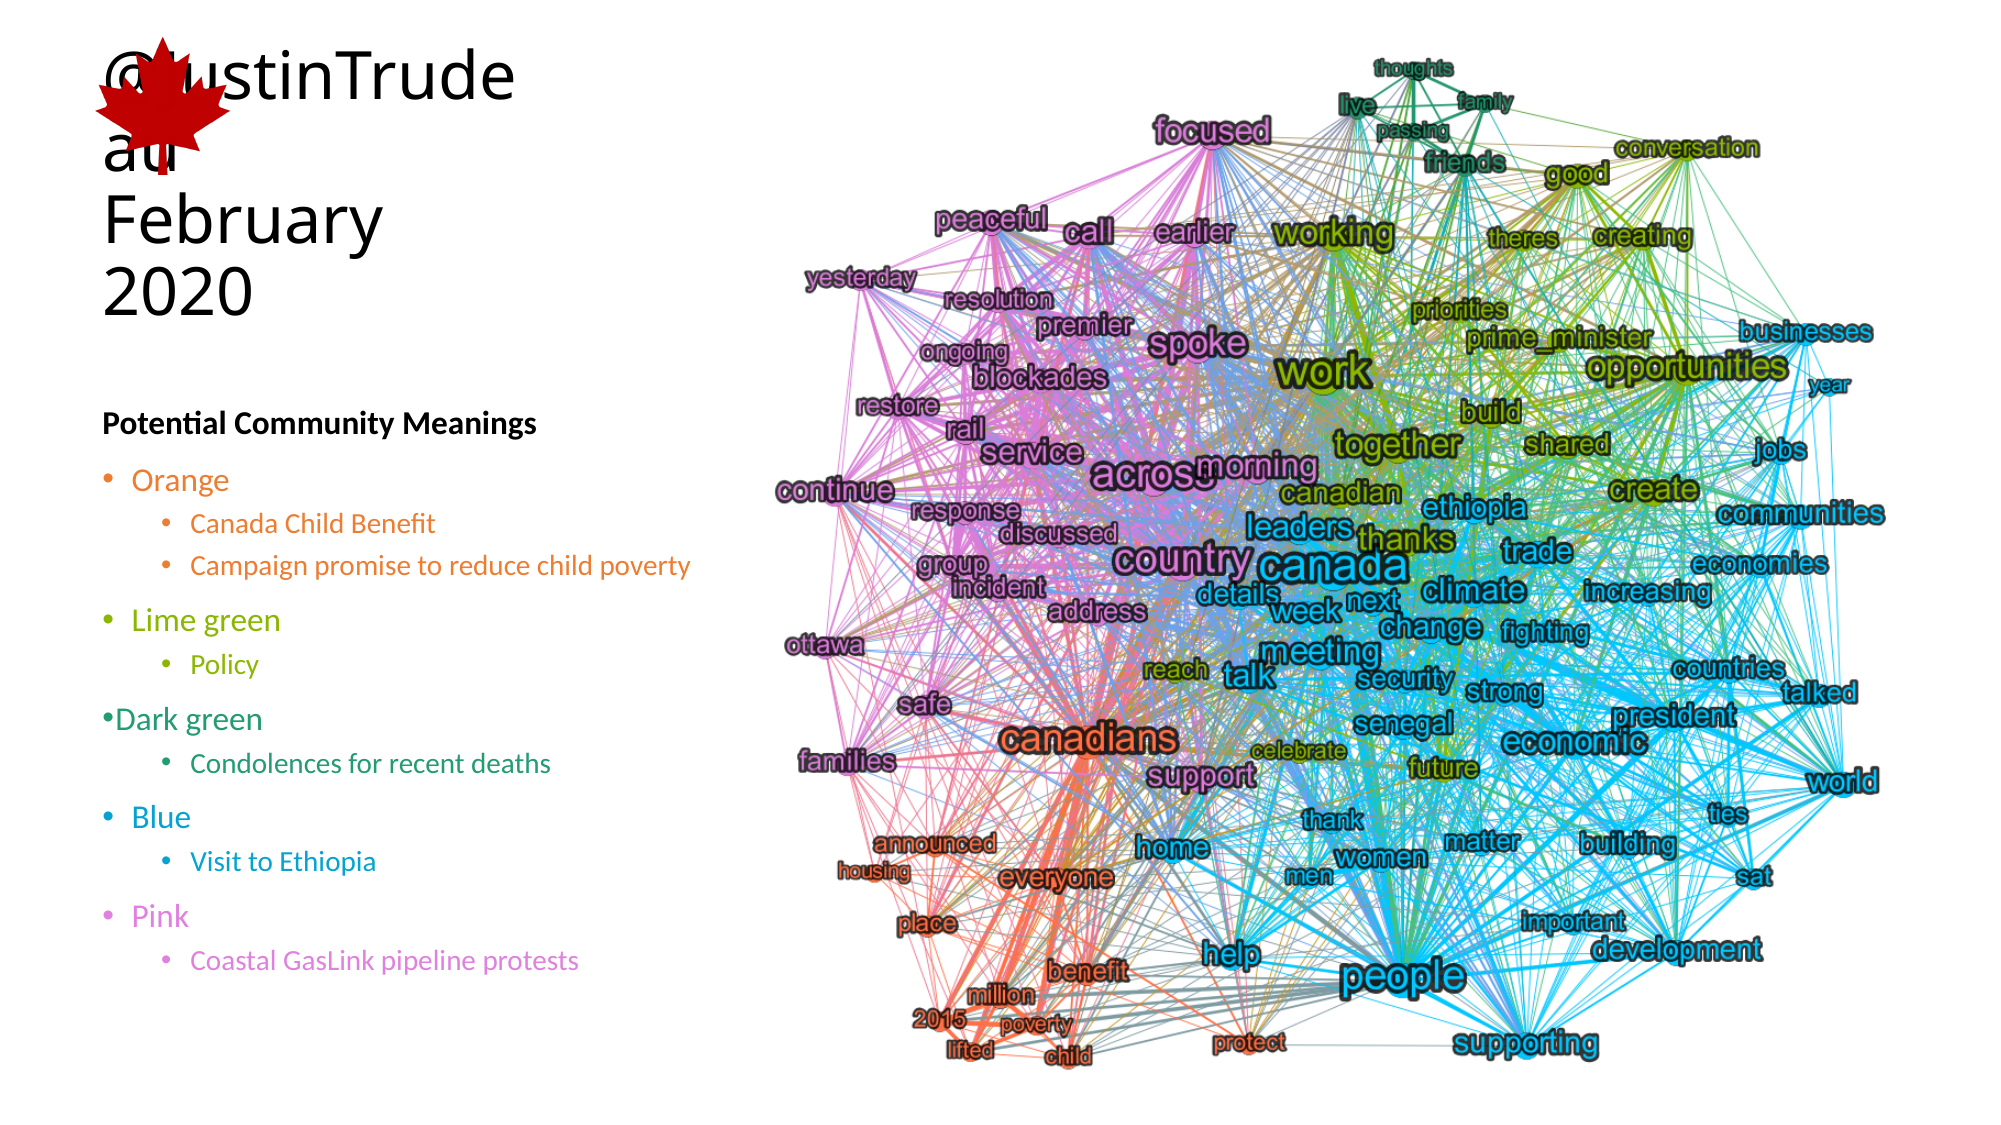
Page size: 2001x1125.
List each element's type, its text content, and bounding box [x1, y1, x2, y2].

list Potential Community Meanings Orange Canada Child Benefit Campaign promise to reduce child poverty Lime green Policy Dark green Condolences for recent deaths Blue Visit to Ethiopia Pink Coastal GasLink pipeline protests [87, 337, 743, 1073]
picture [772, 52, 1898, 1073]
title @JustinTrudeau February 2020 [87, 75, 550, 337]
picture [87, 30, 238, 181]
